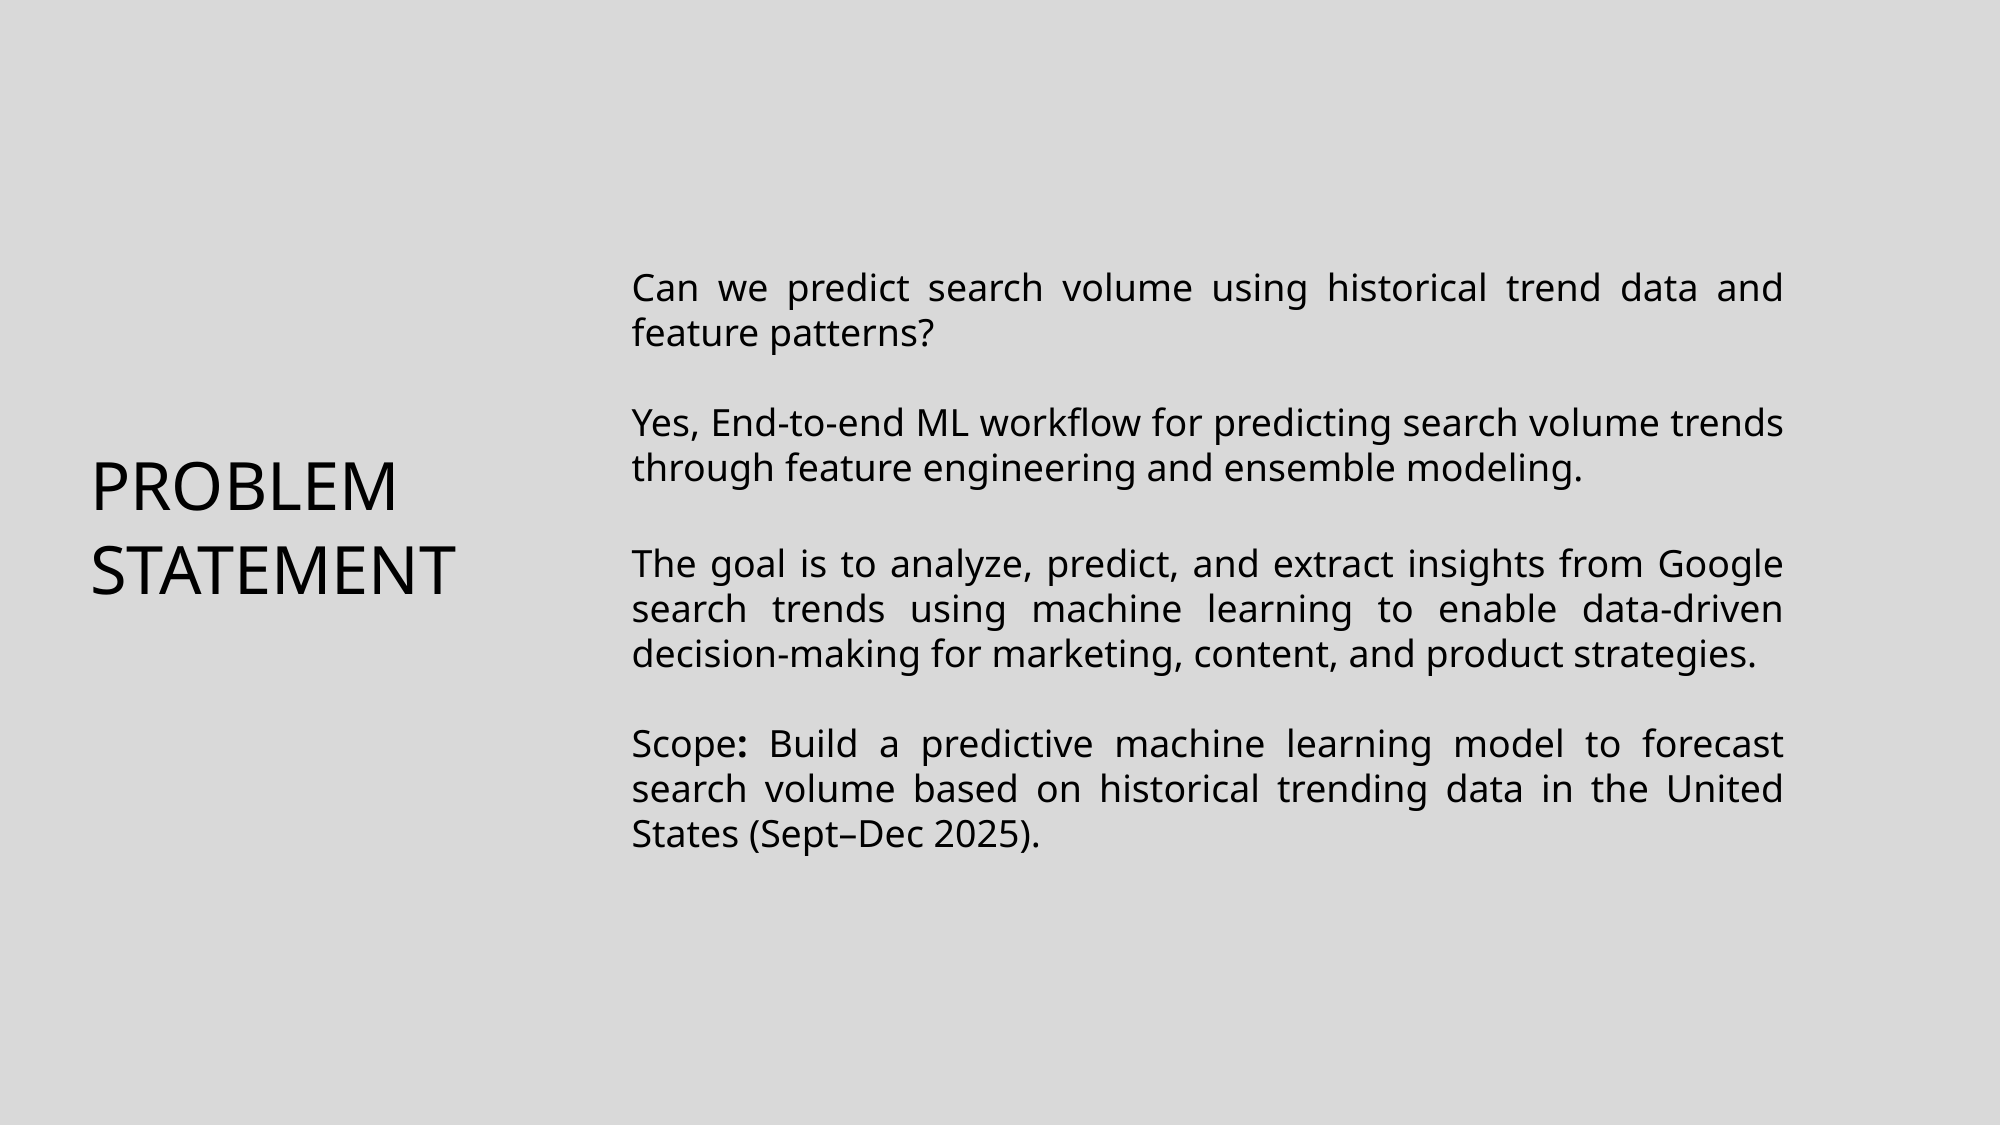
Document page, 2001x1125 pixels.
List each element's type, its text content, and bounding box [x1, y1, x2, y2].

text_box The goal is to analyze, predict, and extract insights from Google search trends using machine learning to enable data-driven decision-making for marketing, content, and product strategies. Scope: Build a predictive machine learning model to forecast search volume based on historical trending data in the United States (Sept–Dec 2025). [616, 532, 1800, 863]
text_box Can we predict search volume using historical trend data and feature patterns? Yes, End-to-end ML workflow for predicting search volume trends through feature engineering and ensemble modeling. [616, 211, 1800, 497]
title Problem Statement [75, 421, 551, 615]
